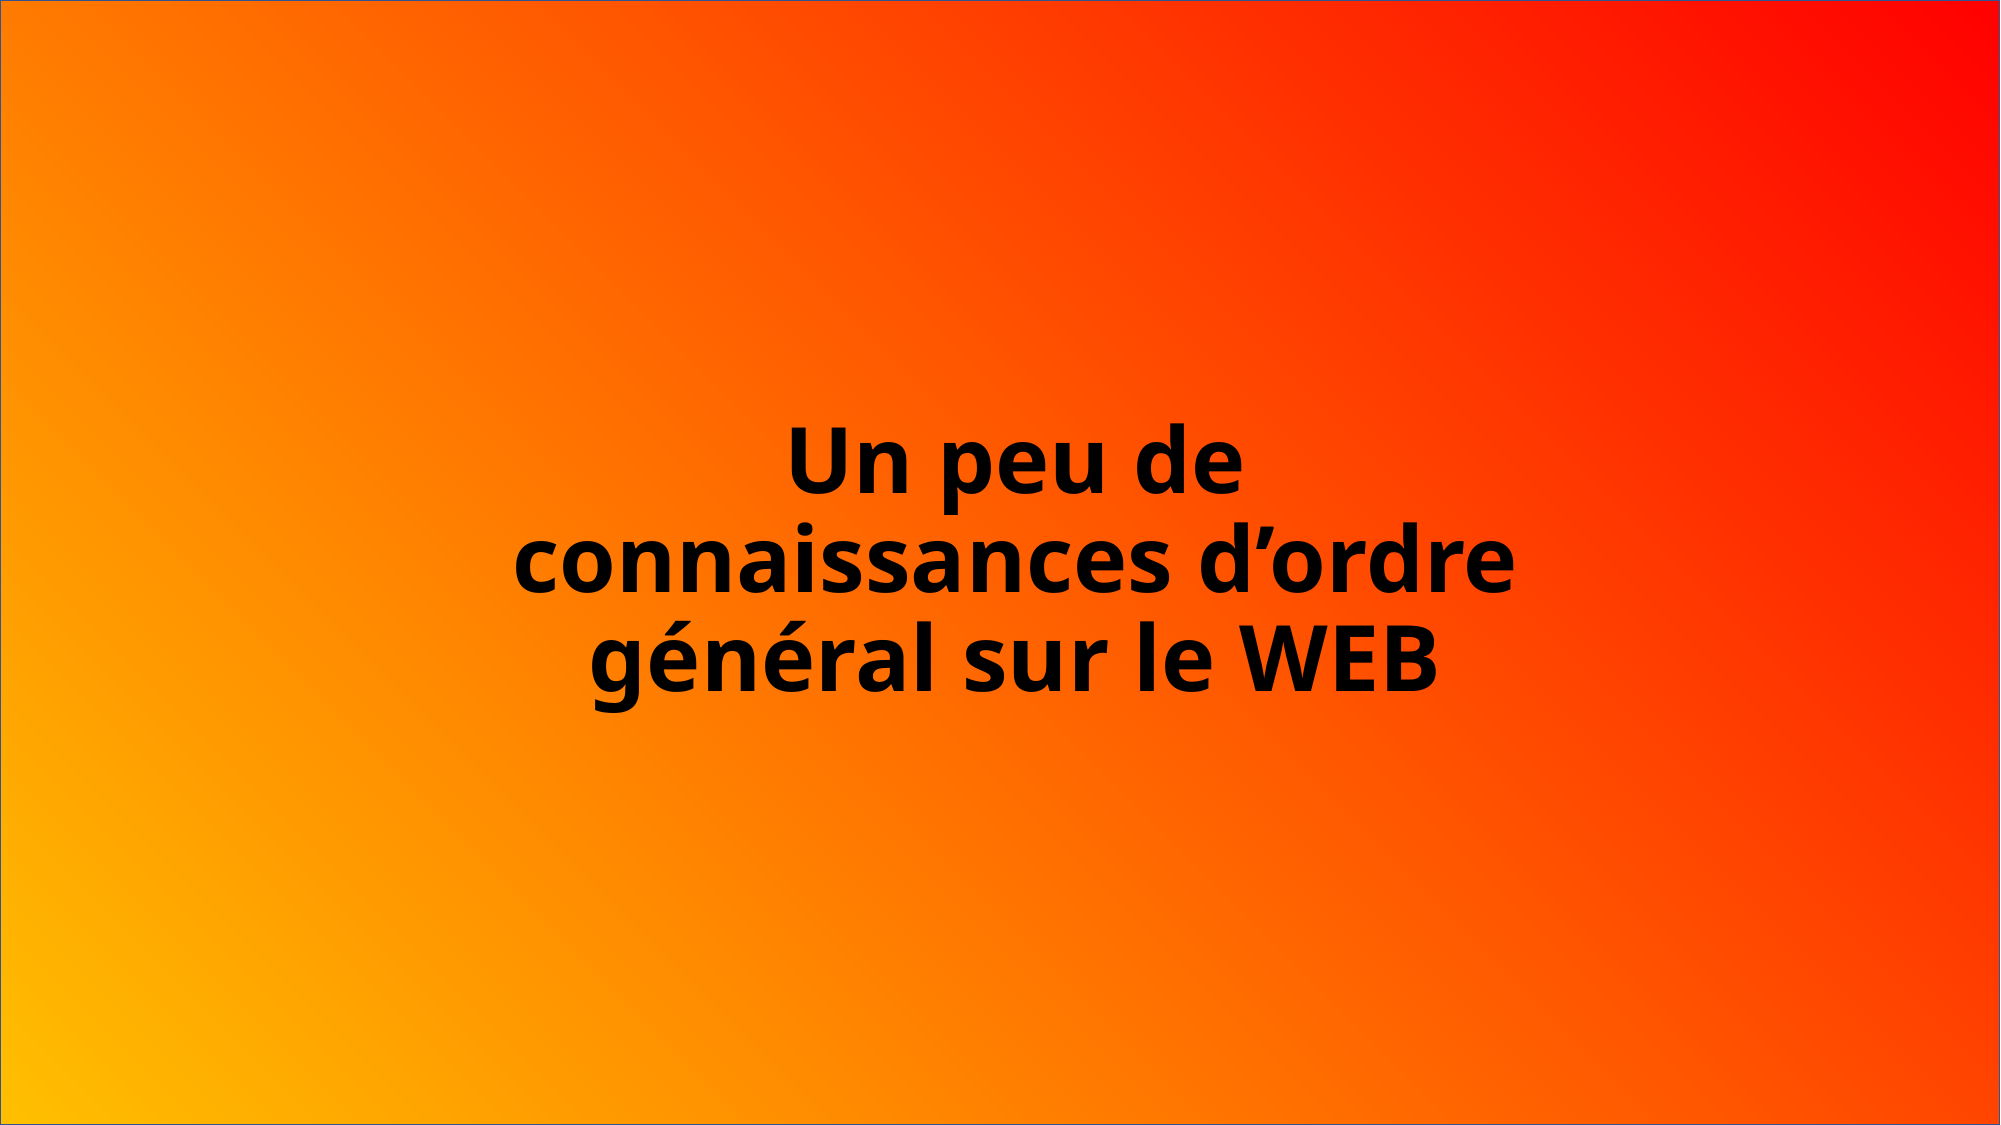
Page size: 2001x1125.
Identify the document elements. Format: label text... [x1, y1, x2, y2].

title Un peu de connaissances d’ordre général sur le WEB [431, 453, 1600, 672]
text_box [0, 0, 2000, 1125]
